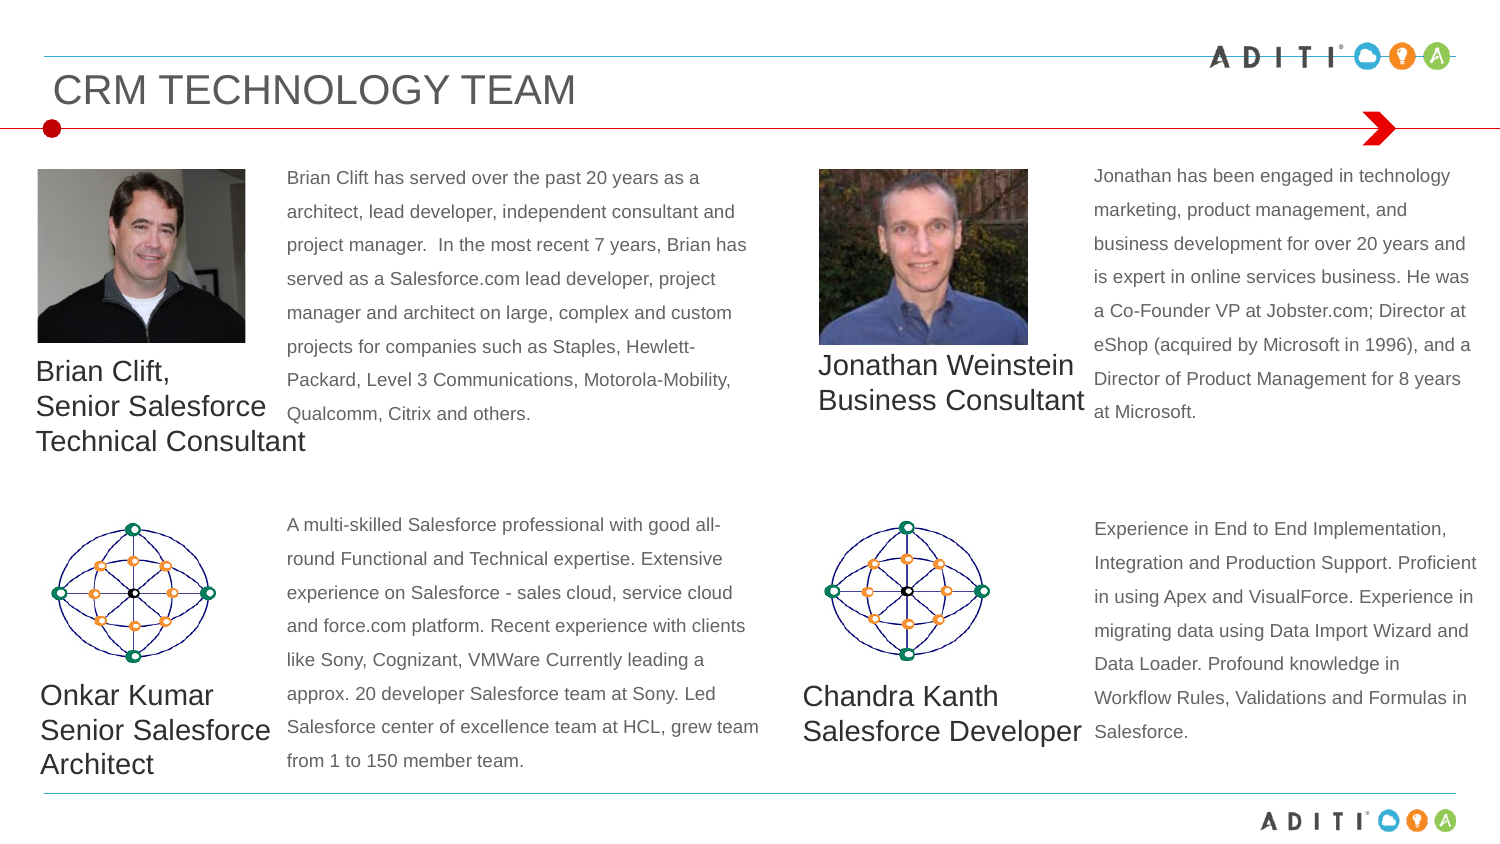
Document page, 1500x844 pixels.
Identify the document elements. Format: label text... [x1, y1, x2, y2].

text_box Onkar Kumar Senior Salesforce Architect [25, 668, 291, 789]
text_box Brian Clift has served over the past 20 years as a architect, lead developer, independent consultant and project manager. In the most recent 7 years, Brian has served as a Salesforce.com lead developer, project manager and architect on large, complex and custom projects for companies such as Staples, Hewlett-Packard, Level 3 Communications, Motorola-Mobility, Qualcomm, Citrix and others. [272, 147, 777, 432]
picture [803, 496, 1012, 679]
text_box Jonathan has been engaged in technology marketing, product management, and business development for over 20 years and is expert in online services business. He was a Co-Founder VP at Jobster.com; Director at eShop (acquired by Microsoft in 1996), and a Director of Product Management for 8 years at Microsoft. [1079, 145, 1494, 430]
picture [1209, 42, 1450, 70]
picture [37, 169, 246, 344]
text_box Brian Clift, Senior Salesforce Technical Consultant [20, 344, 328, 465]
text_box A multi-skilled Salesforce professional with good all-round Functional and Technical expertise. Extensive experience on Salesforce - sales cloud, service cloud and force.com platform. Recent experience with clients like Sony, Cognizant, VMWare Currently leading a approx. 20 developer Salesforce team at Sony. Led Salesforce center of excellence team at HCL, grew team from 1 to 150 member team. [272, 494, 777, 779]
text_box Chandra Kanth Salesforce Developer [787, 669, 1103, 755]
picture [29, 499, 239, 681]
title CRM Technology TeaM [37, 56, 1374, 120]
text_box Experience in End to End Implementation, Integration and Production Support. Proficient in using Apex and VisualForce. Experience in migrating data using Data Import Wizard and Data Loader. Profound knowledge in Workflow Rules, Validations and Formulas in Salesforce. [1079, 498, 1495, 750]
picture [1260, 809, 1456, 832]
text_box Jonathan Weinstein Business Consultant [803, 338, 1079, 424]
picture [819, 169, 1028, 345]
